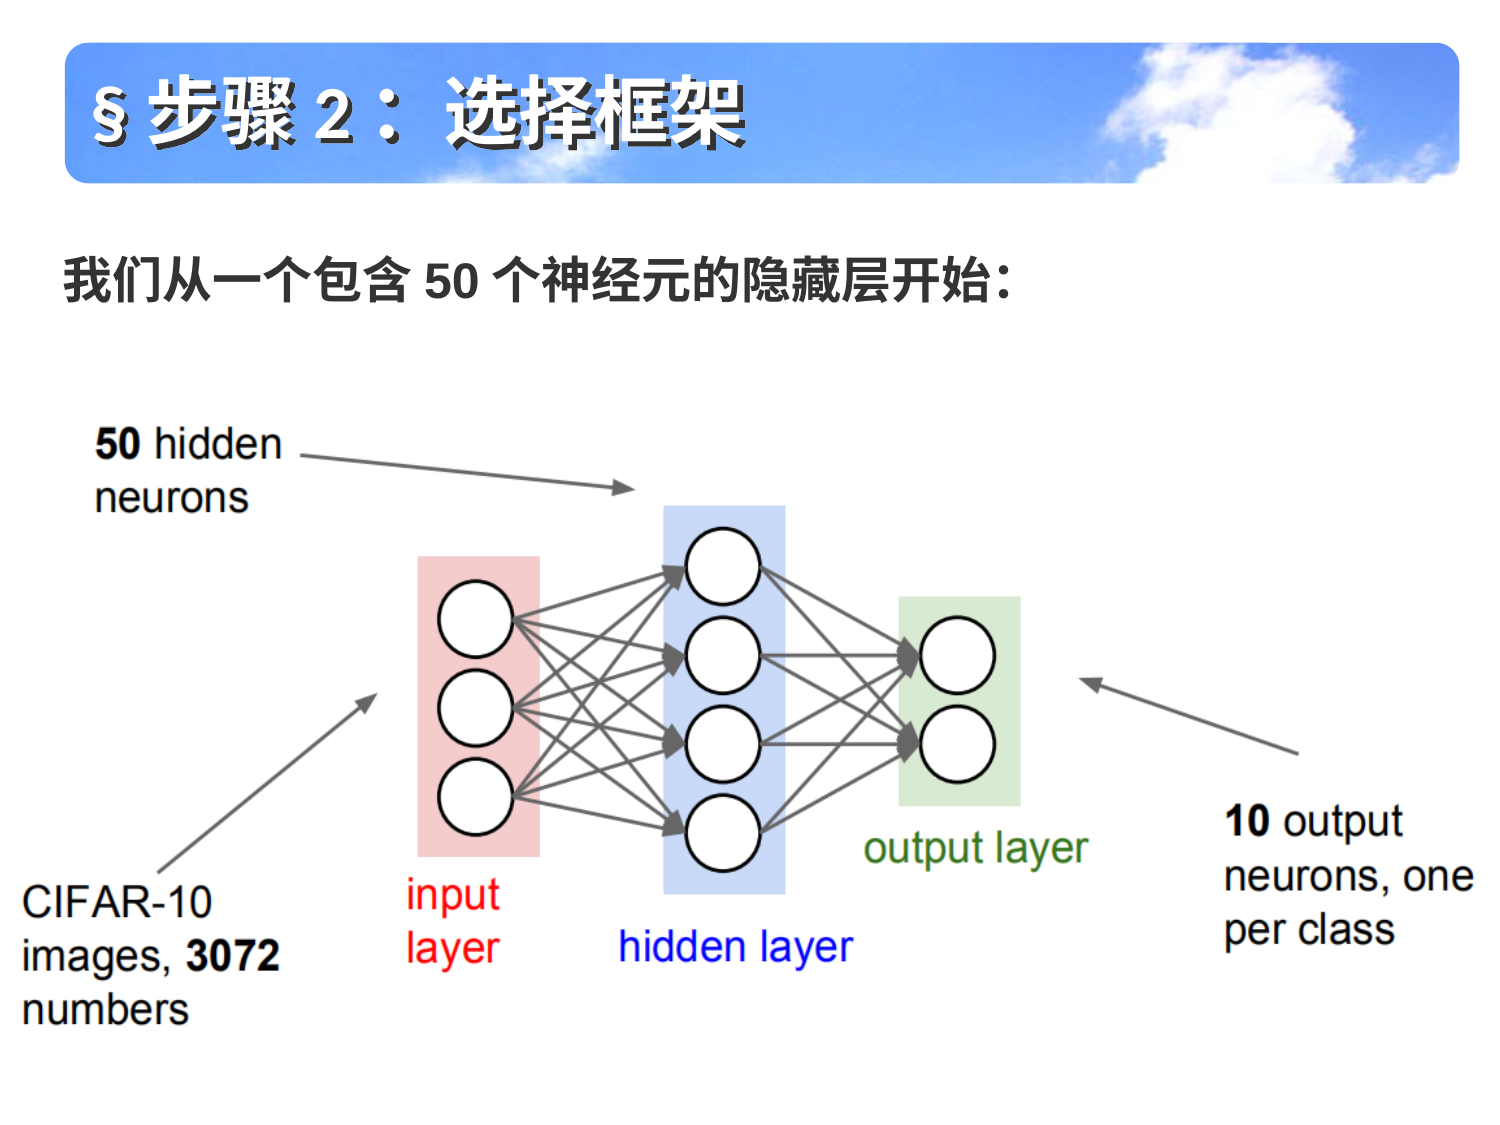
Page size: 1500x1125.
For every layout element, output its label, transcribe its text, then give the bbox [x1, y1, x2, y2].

picture [64, 42, 1460, 184]
picture [14, 424, 1478, 1039]
text_box 我们从一个包含50个神经元的隐藏层开始： [47, 241, 1471, 317]
text_box §步骤2：选择框架 [74, 49, 1288, 168]
